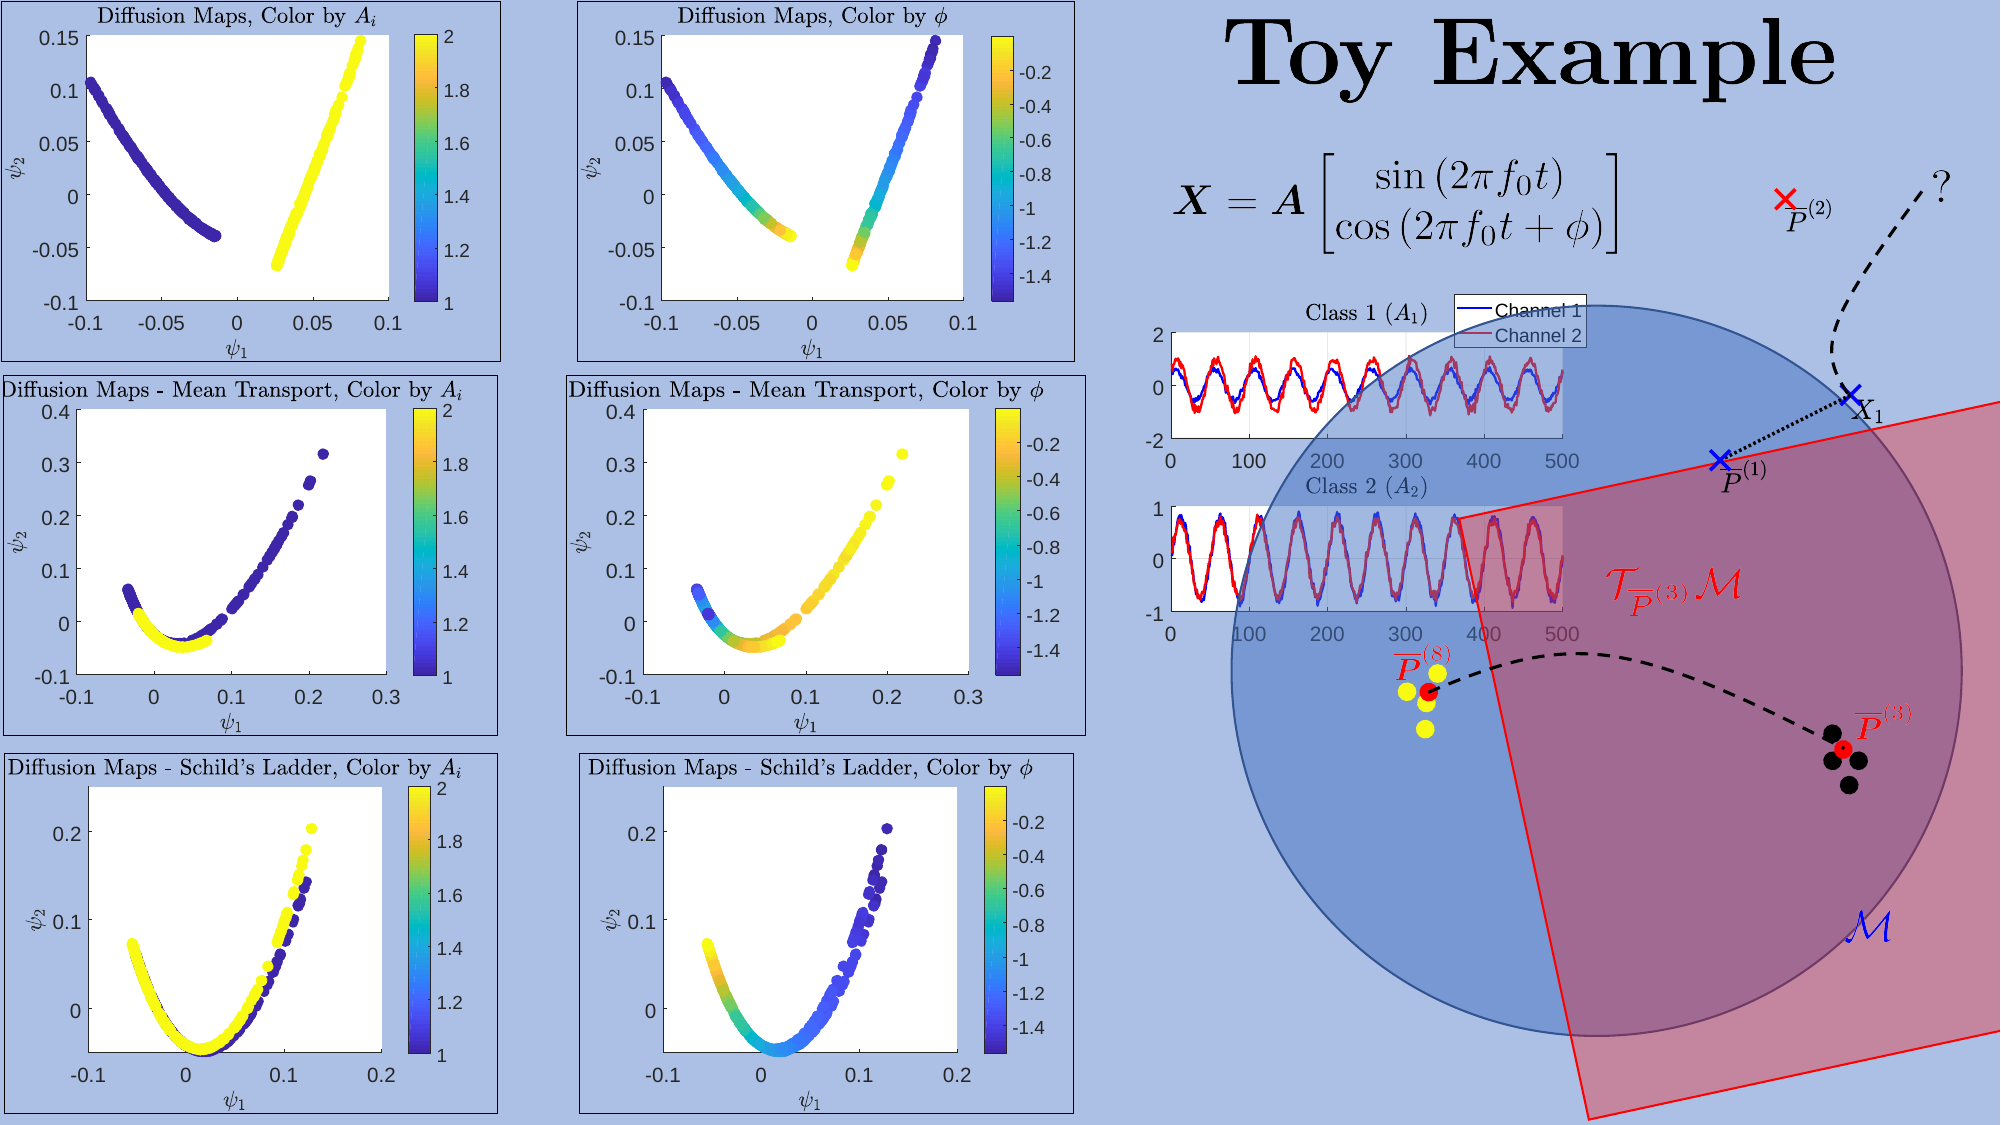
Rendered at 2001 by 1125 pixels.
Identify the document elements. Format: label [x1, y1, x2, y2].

picture [3, 375, 498, 736]
picture [566, 375, 1086, 736]
picture [1, 1, 501, 362]
picture [577, 1, 1075, 362]
picture [1225, 18, 1834, 104]
picture [4, 753, 498, 1114]
picture [1173, 153, 1617, 254]
picture [579, 753, 1074, 1114]
text_box [1681, 145, 1950, 504]
picture [1105, 287, 1610, 654]
text_box [1231, 305, 2000, 1073]
